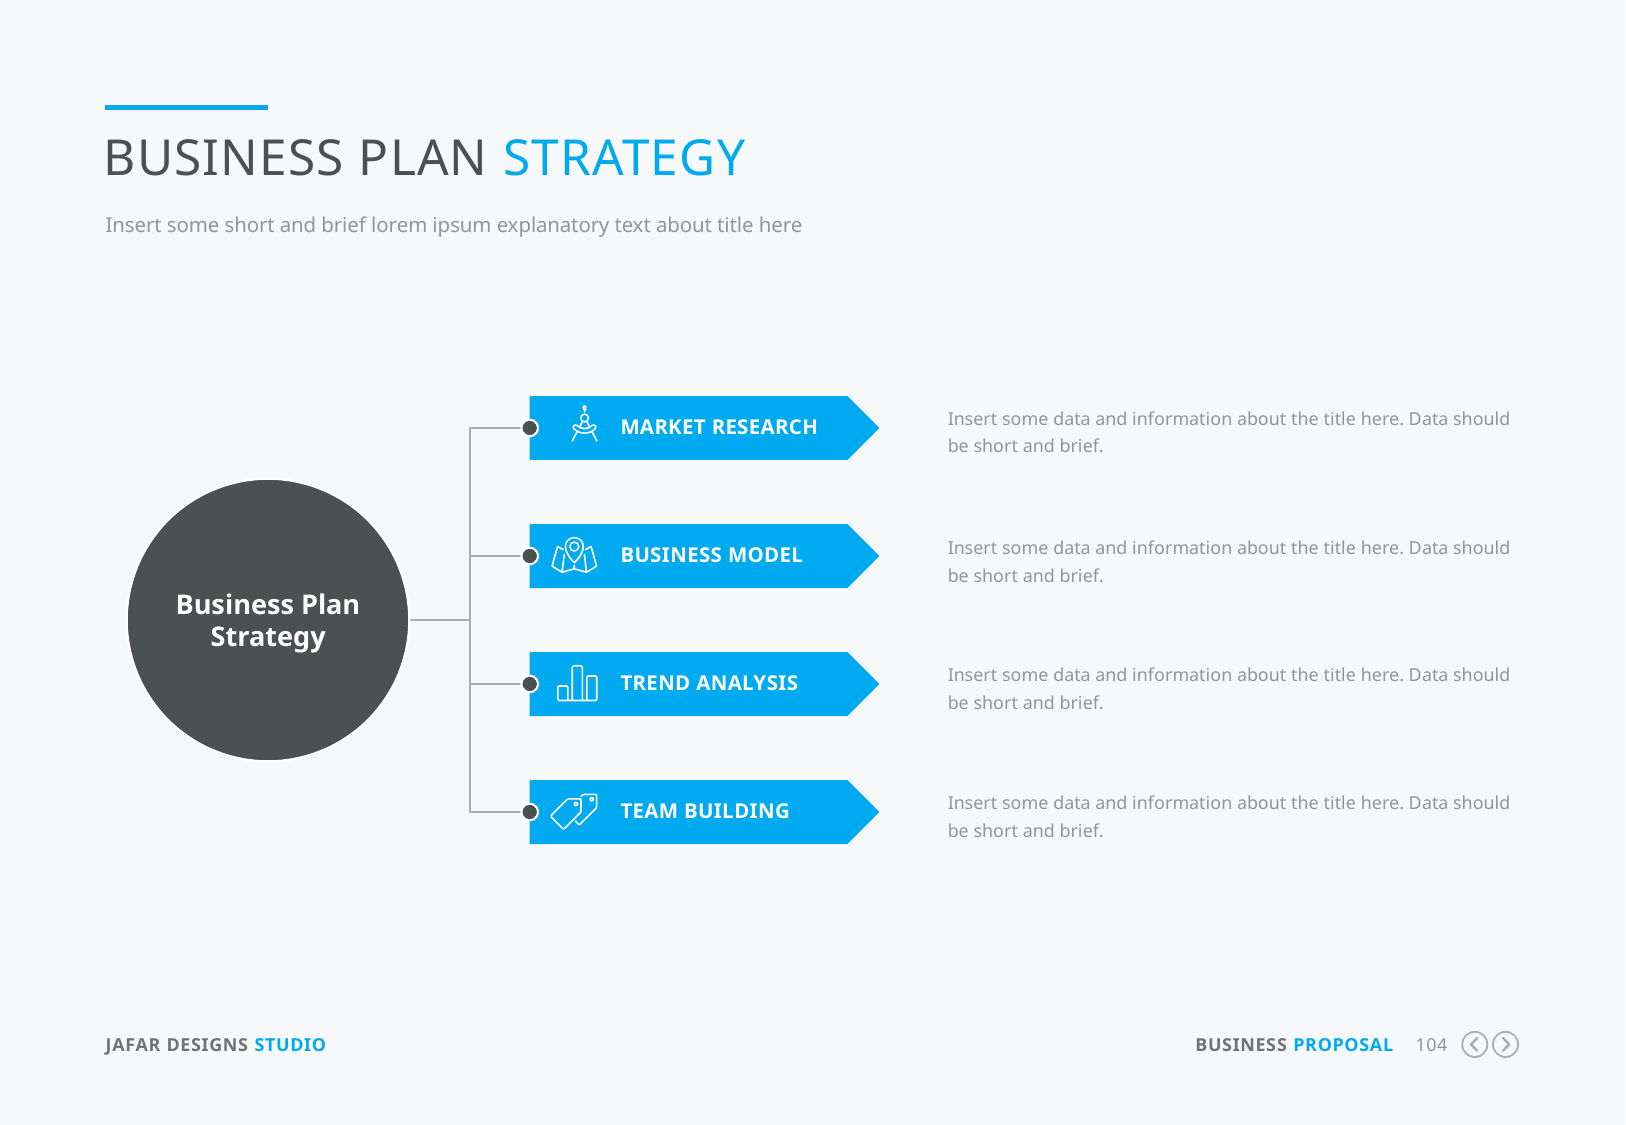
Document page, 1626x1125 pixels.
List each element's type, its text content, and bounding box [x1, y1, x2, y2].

text_box Insert some data and information about the title here. Data should be short and brief. [947, 529, 1519, 587]
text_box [409, 427, 530, 555]
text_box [551, 536, 863, 573]
text_box Insert some data and information about the title here. Data should be short and brief. [947, 656, 1519, 713]
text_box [556, 665, 863, 702]
text_box [528, 779, 881, 846]
text_box [530, 523, 881, 590]
list Business Plan Strategy [103, 125, 1518, 188]
text_box [530, 674, 540, 694]
text_box [520, 802, 540, 822]
text_box [530, 651, 881, 718]
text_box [410, 555, 530, 619]
text_box Insert some data and information about the title here. Data should be short and brief. [947, 400, 1519, 457]
text_box [530, 546, 540, 566]
text_box Insert some data and information about the title here. Data should be short and brief. [947, 784, 1519, 842]
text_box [409, 619, 530, 812]
list Insert some short and brief lorem ipsum explanatory text about title here [105, 209, 1519, 241]
text_box [528, 394, 881, 462]
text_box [126, 478, 410, 762]
text_box [520, 418, 540, 438]
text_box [550, 793, 863, 830]
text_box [571, 405, 863, 442]
